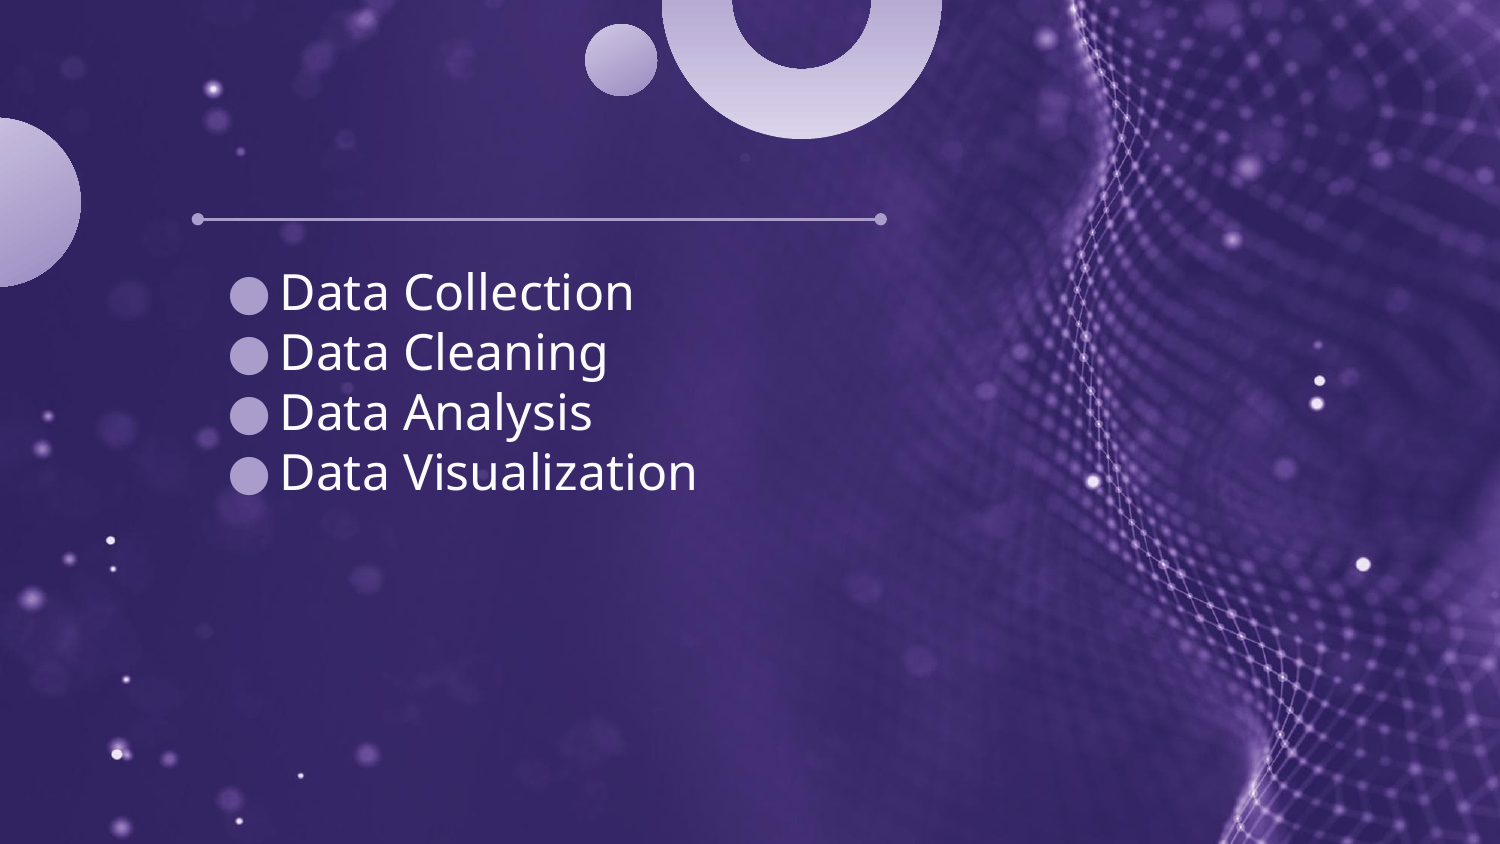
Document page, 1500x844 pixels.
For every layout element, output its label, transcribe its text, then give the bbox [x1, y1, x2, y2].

picture [732, 0, 871, 69]
picture [0, 0, 1500, 844]
text_box Data Collection Data Cleaning Data Analysis Data Visualization [189, 245, 777, 453]
text_box [146, 235, 820, 464]
